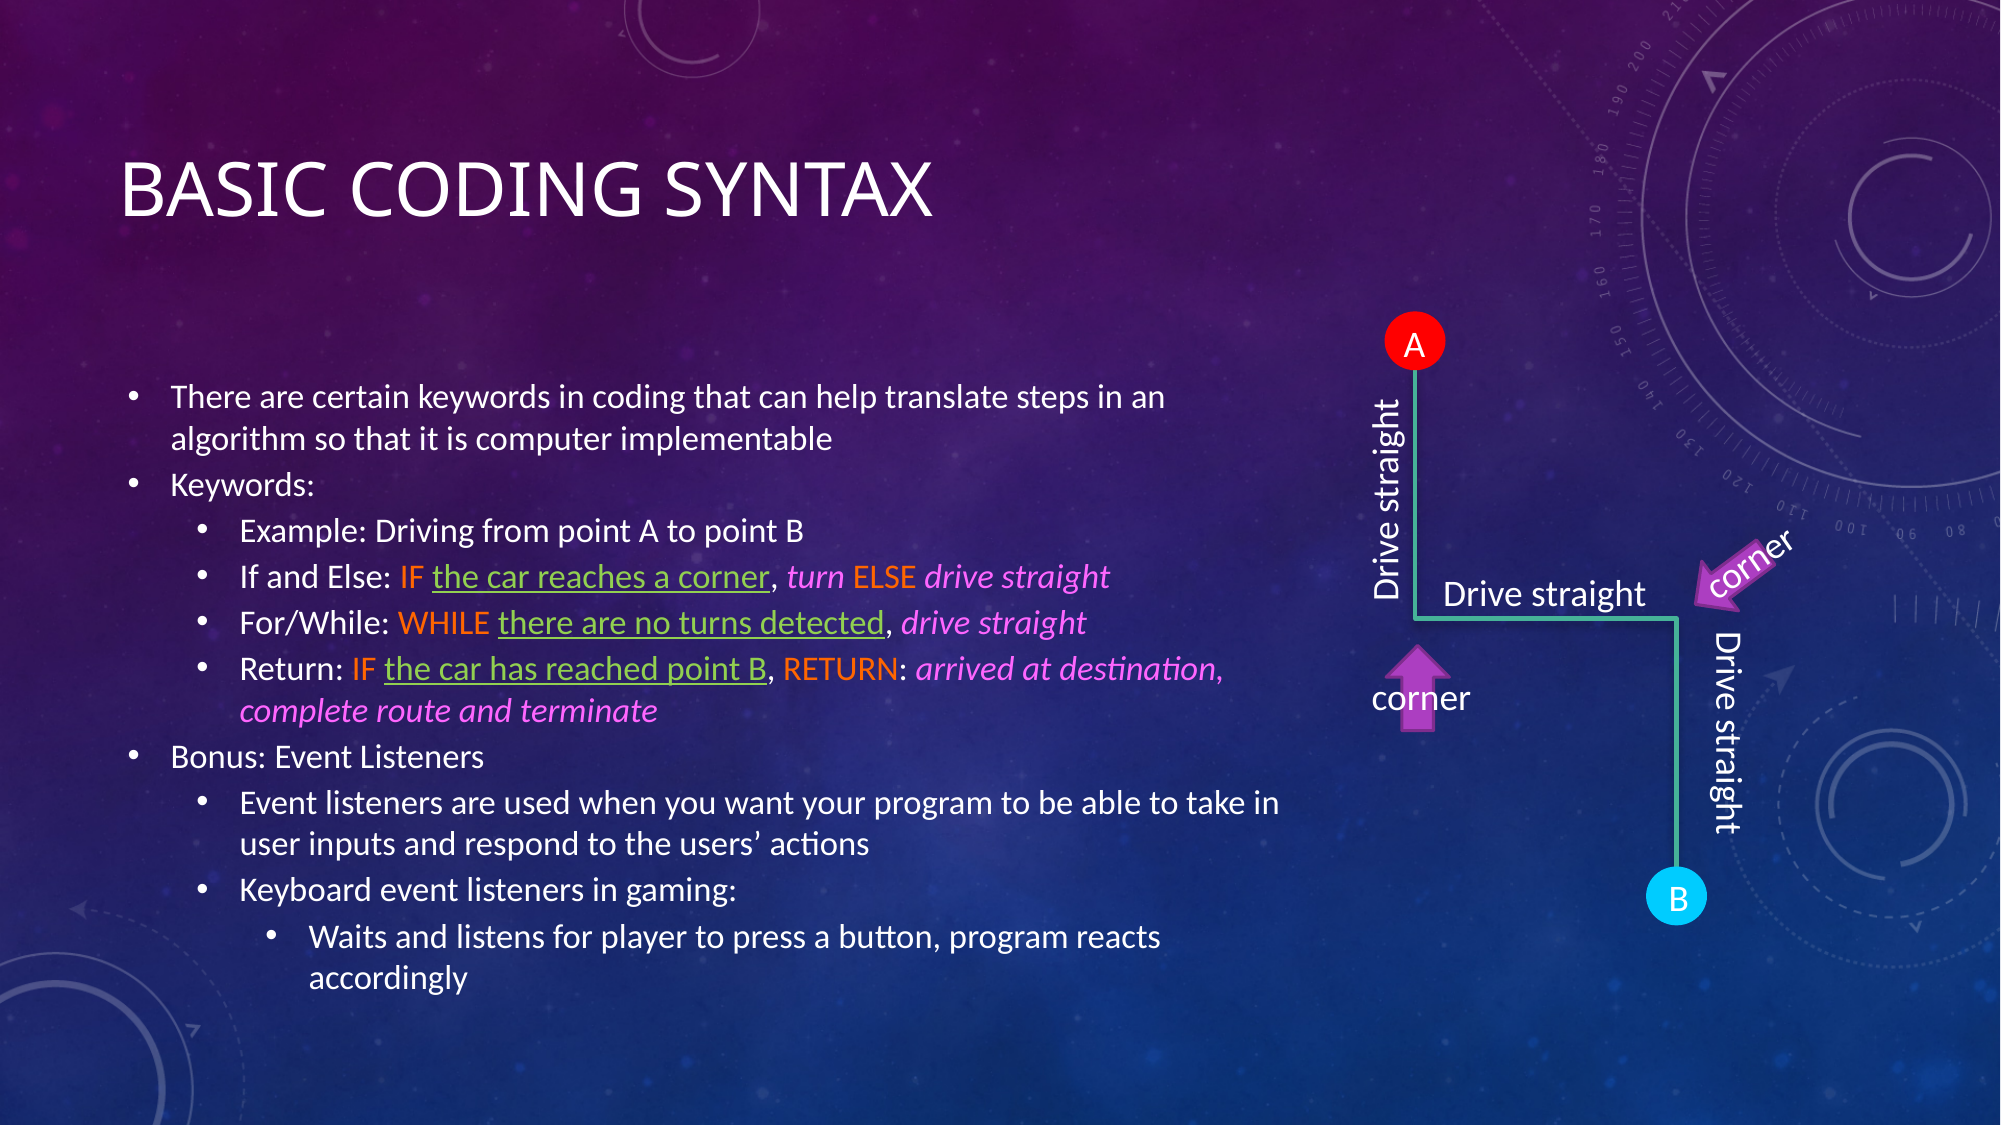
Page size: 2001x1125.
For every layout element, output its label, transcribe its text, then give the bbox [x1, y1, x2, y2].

title Basic Coding Syntax [103, 66, 1765, 306]
list There are certain keywords in coding that can help translate steps in an algorithm so that it is computer implementable Keywords: Example: Driving from point A to point B If and Else: IF the car reaches a corner, turn ELSE drive straight For/While: WHILE there are no turns detected, drive straight Return: IF the car has reached point B, RETURN: arrived at destination, complete route and terminate Bonus: Event Listeners Event listeners are used when you want your program to be able to take in user inputs and respond to the users’ actions Keyboard event listeners in gaming: Waits and listens for player to press a button, program reacts accordingly [112, 366, 1302, 1018]
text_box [1353, 312, 1872, 938]
picture [0, 0, 2001, 1125]
